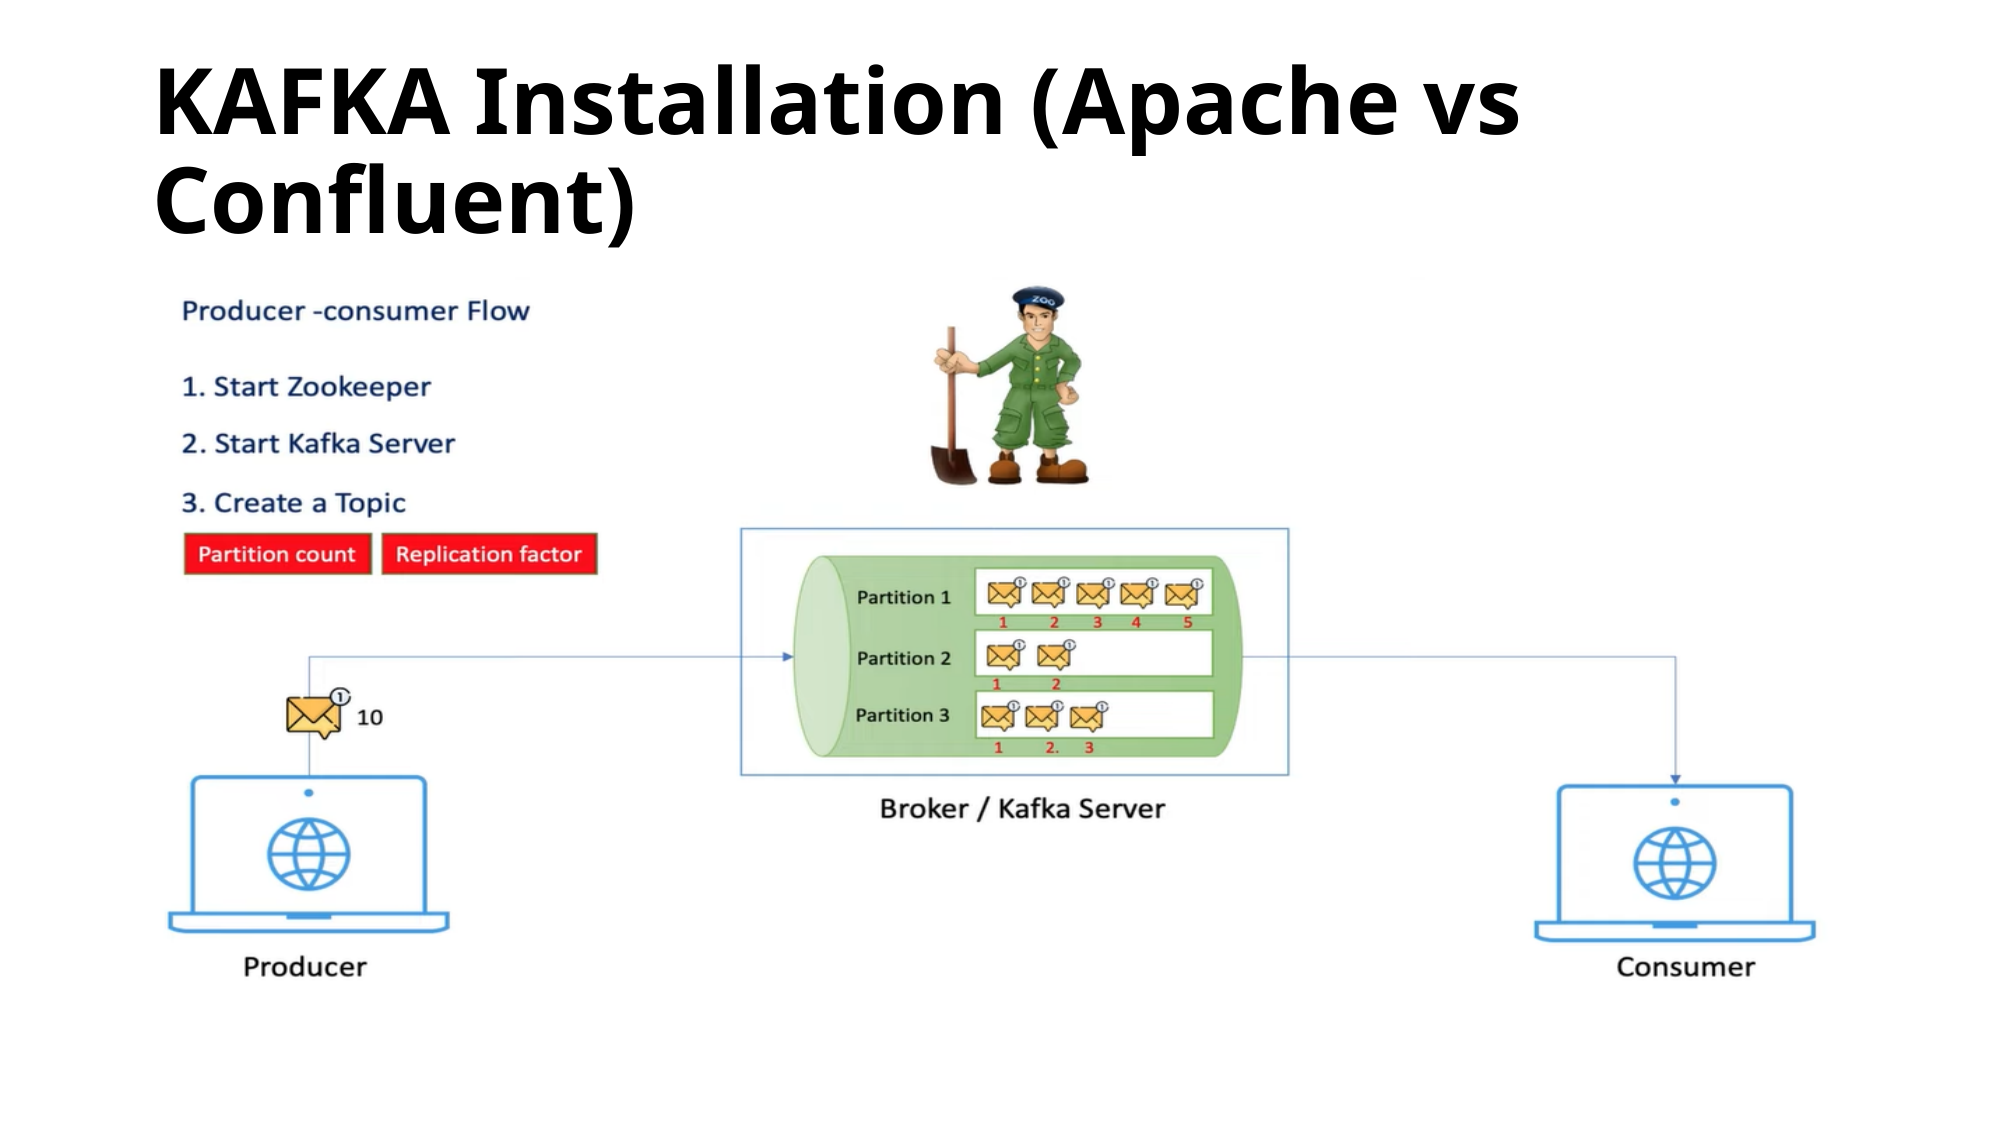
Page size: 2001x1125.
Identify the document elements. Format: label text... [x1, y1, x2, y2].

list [137, 277, 1842, 1015]
title KAFKA Installation (Apache vs Confluent) [137, 59, 1863, 249]
